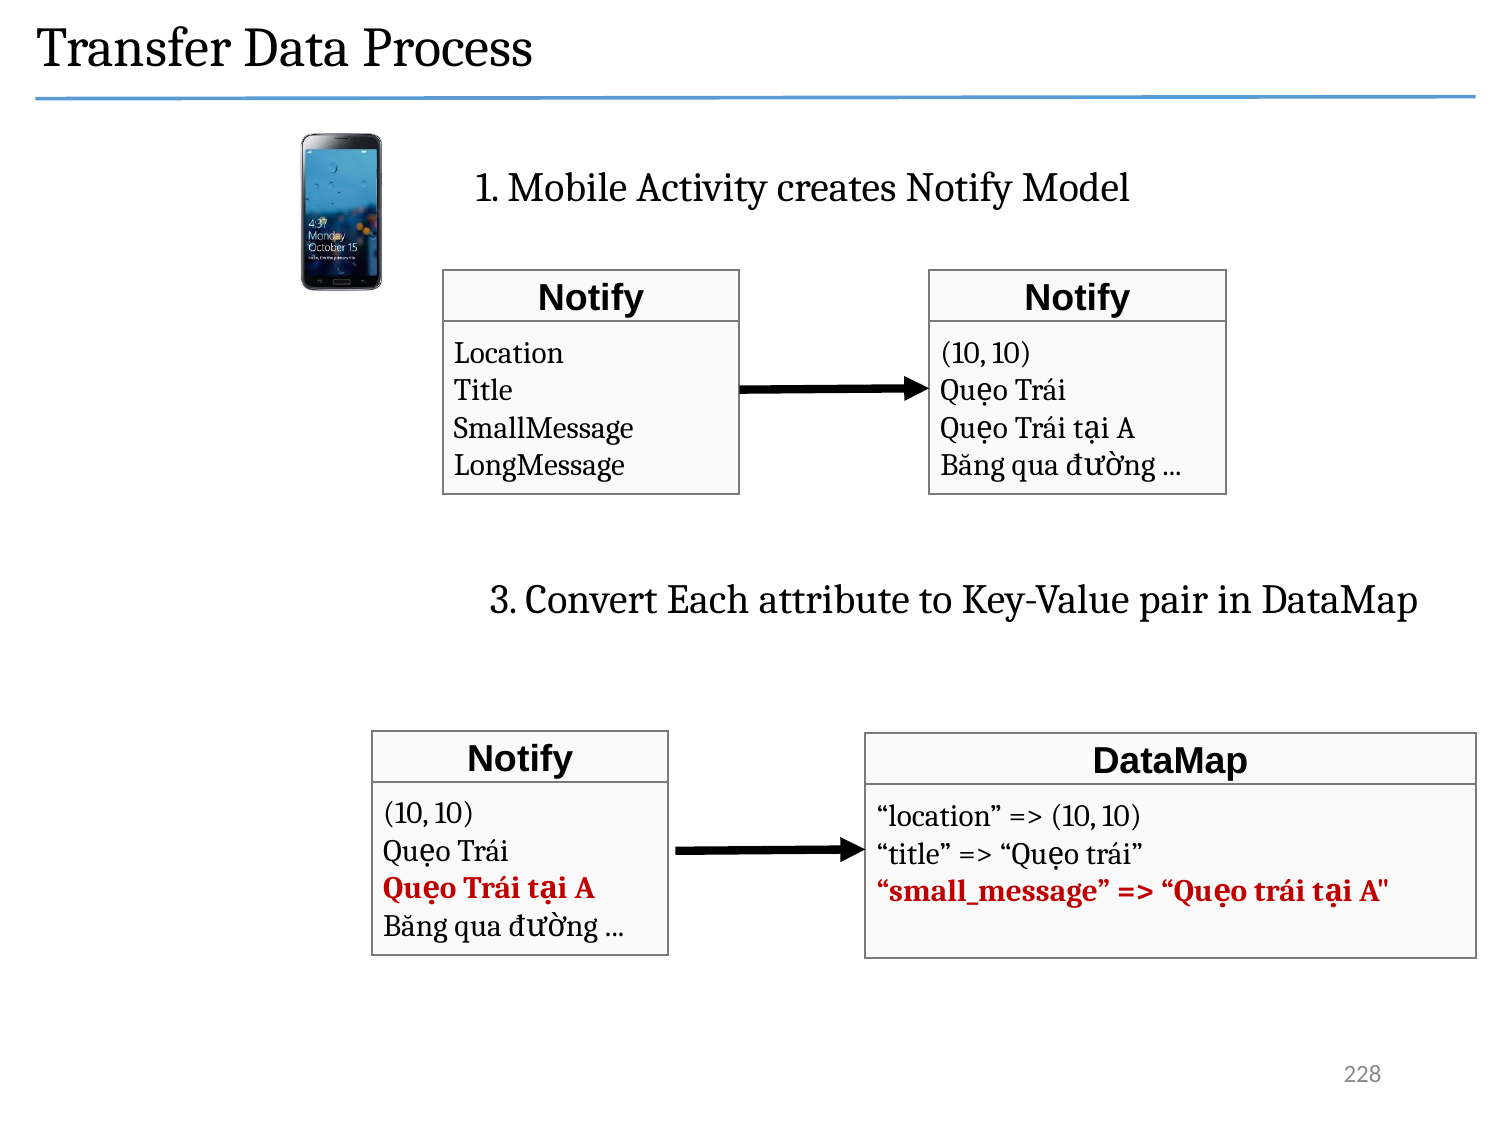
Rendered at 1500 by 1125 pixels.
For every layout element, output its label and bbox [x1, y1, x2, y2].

picture [252, 124, 423, 295]
text_box [460, 152, 1146, 218]
slide_number [1059, 1042, 1397, 1103]
text_box [475, 564, 1434, 630]
text_box [675, 733, 1476, 958]
text_box [371, 730, 669, 955]
text_box [442, 270, 1226, 495]
title [21, 0, 1316, 97]
